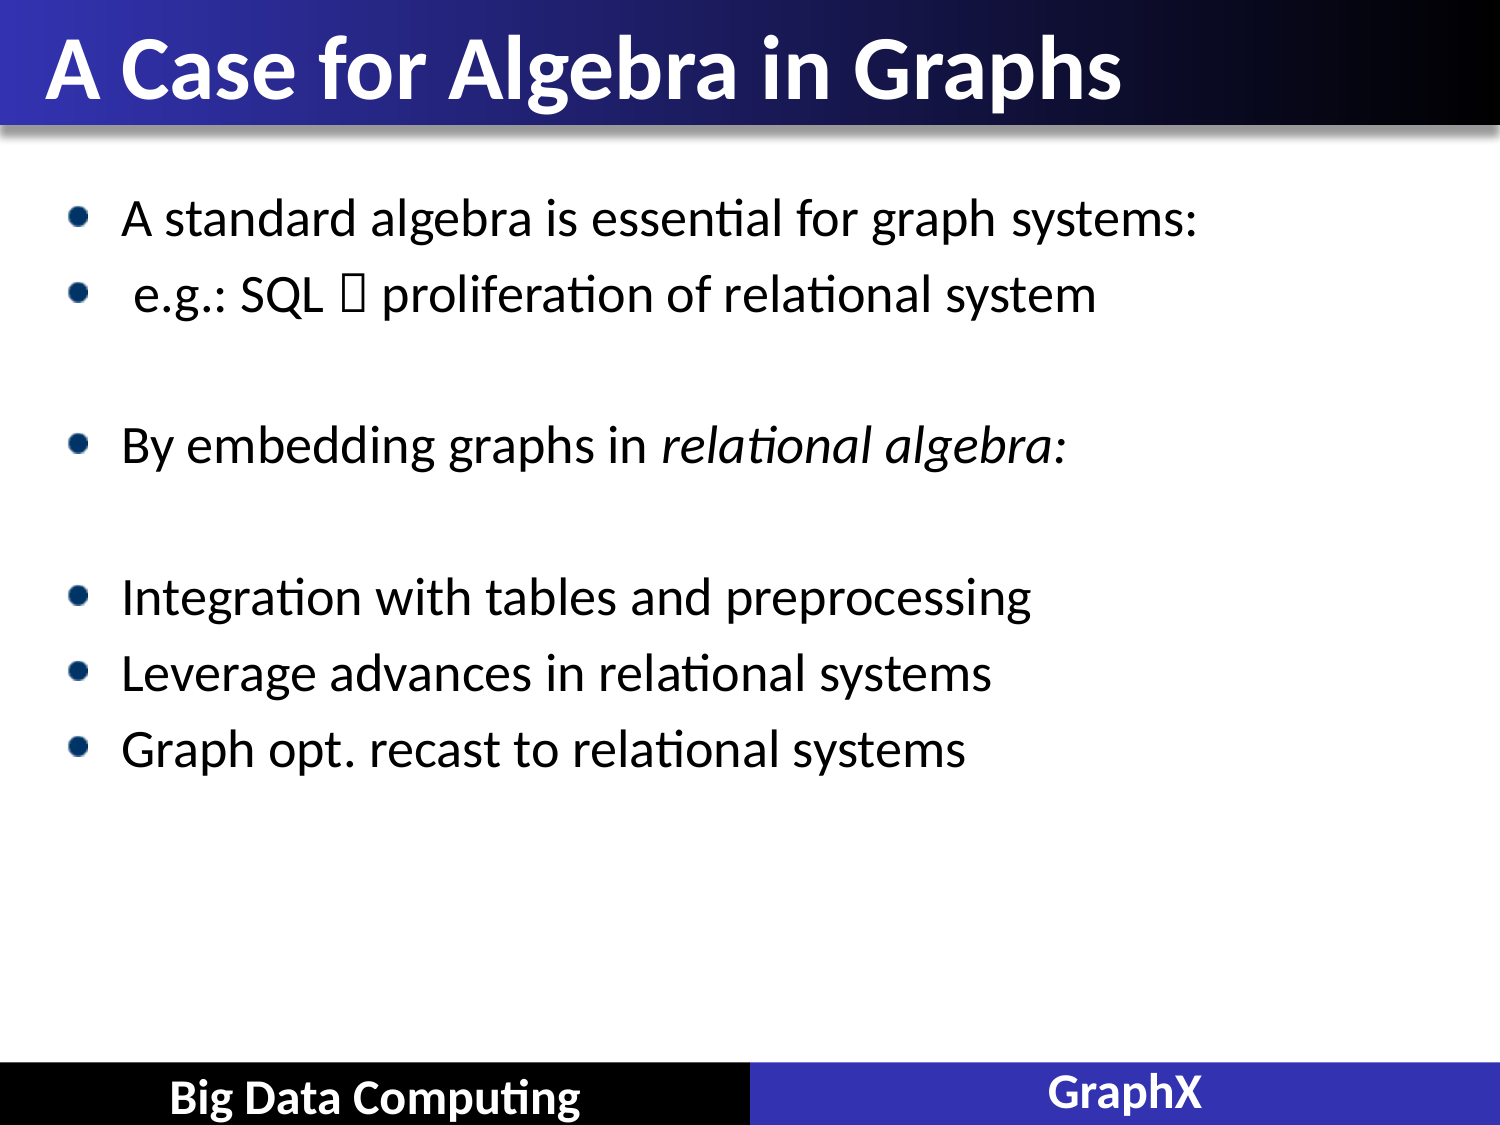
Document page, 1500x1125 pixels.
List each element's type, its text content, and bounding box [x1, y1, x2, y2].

picture [65, 203, 88, 227]
text_box GraphX [749, 1058, 1500, 1119]
list A standard algebra is essential for graph systems: e.g.: SQL  proliferation of relational system By embedding graphs in relational algebra: Integration with tables and preprocessing Leverage advances in relational systems Graph opt. recast to relational systems [49, 174, 1426, 1006]
picture [65, 733, 88, 757]
title A Case for Algebra in Graphs [0, 0, 1463, 126]
text_box Big Data Computing [0, 1070, 749, 1119]
picture [65, 279, 88, 303]
picture [65, 658, 88, 681]
picture [65, 582, 88, 606]
picture [65, 430, 88, 454]
